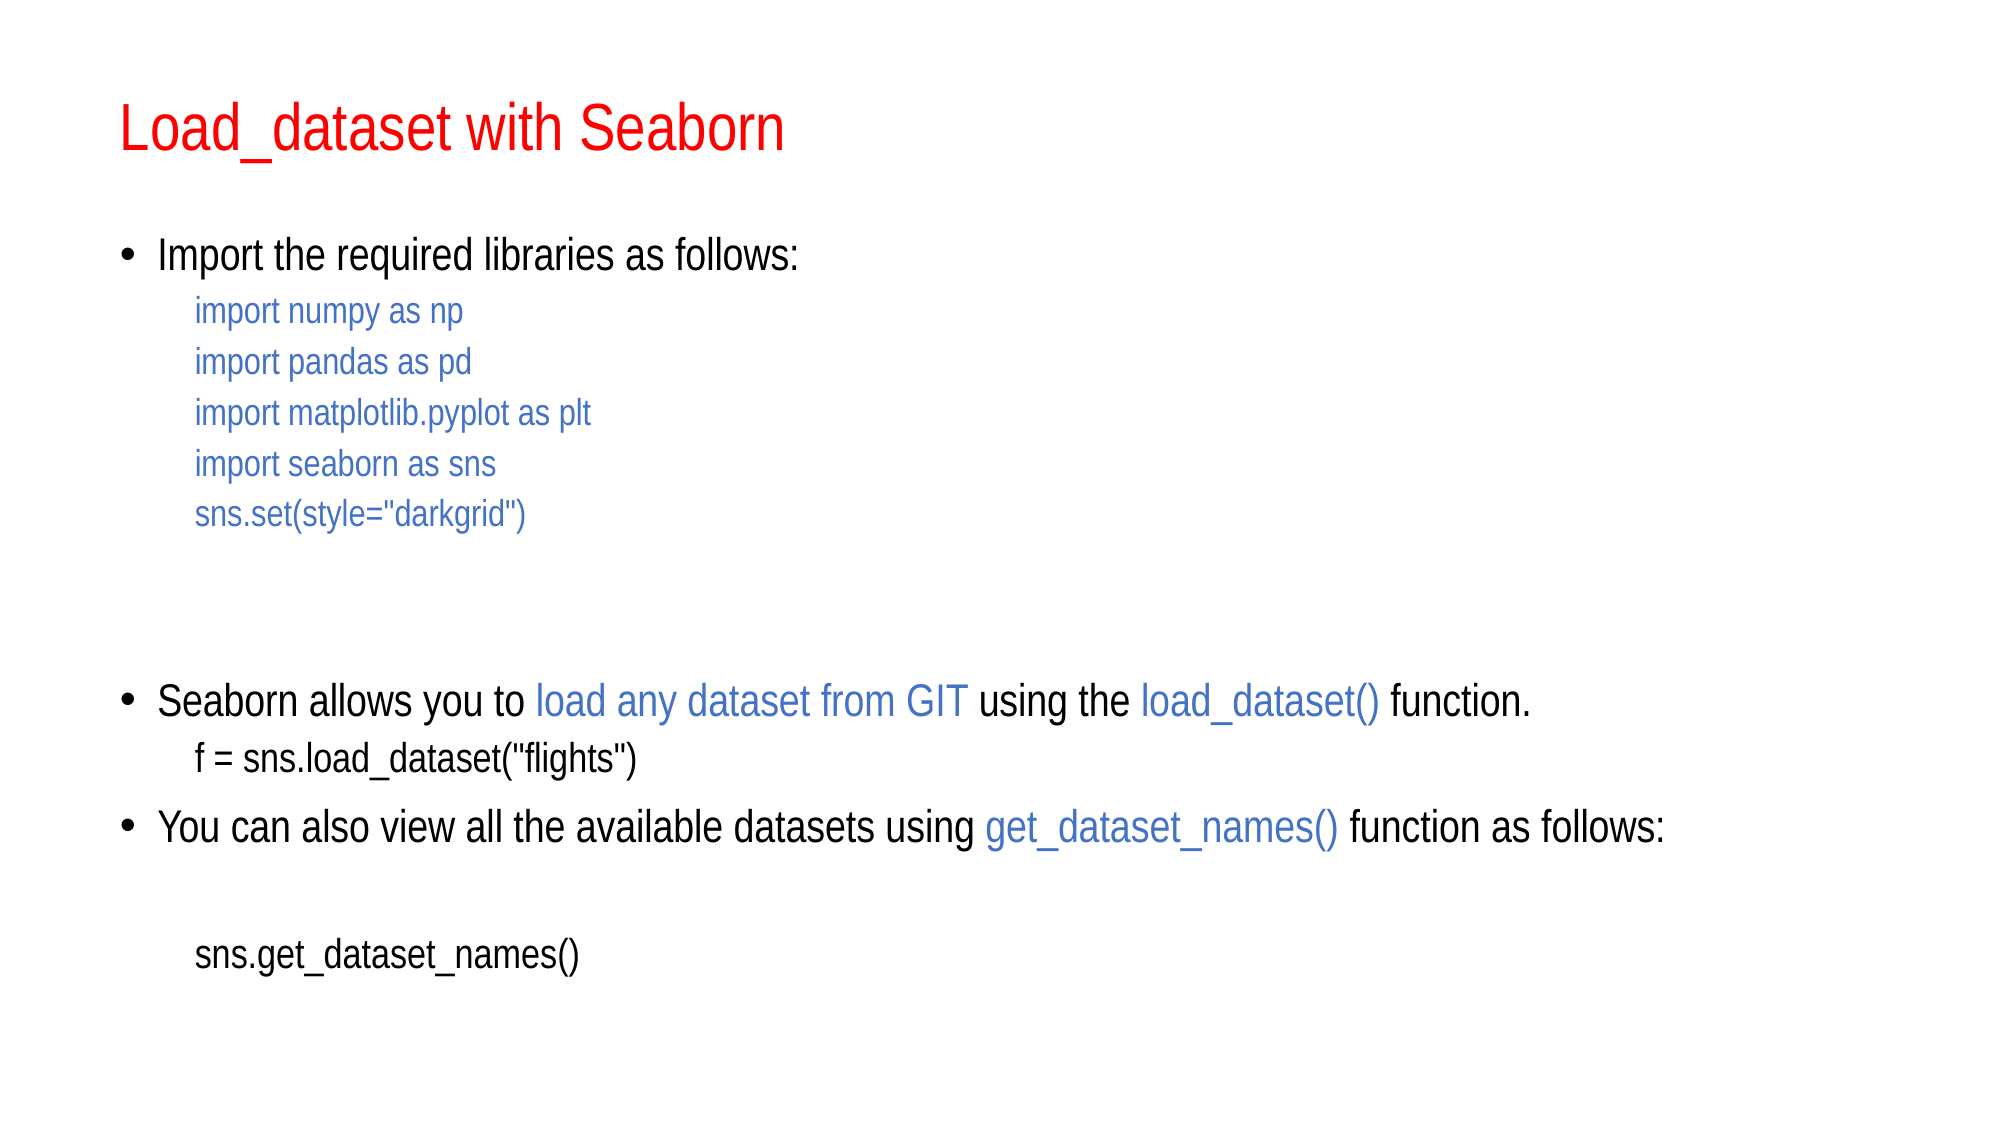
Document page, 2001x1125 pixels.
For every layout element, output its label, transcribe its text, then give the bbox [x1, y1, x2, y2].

title Load_dataset with Seaborn [104, 59, 1863, 198]
list Import the required libraries as follows: import numpy as np import pandas as pd import matplotlib.pyplot as plt import seaborn as sns sns.set(style="darkgrid") Seaborn allows you to load any dataset from GIT using the load_dataset() function. f = sns.load_dataset("flights") You can also view all the available datasets using get_dataset_names() function as follows: sns.get_dataset_names() [104, 223, 1863, 1014]
